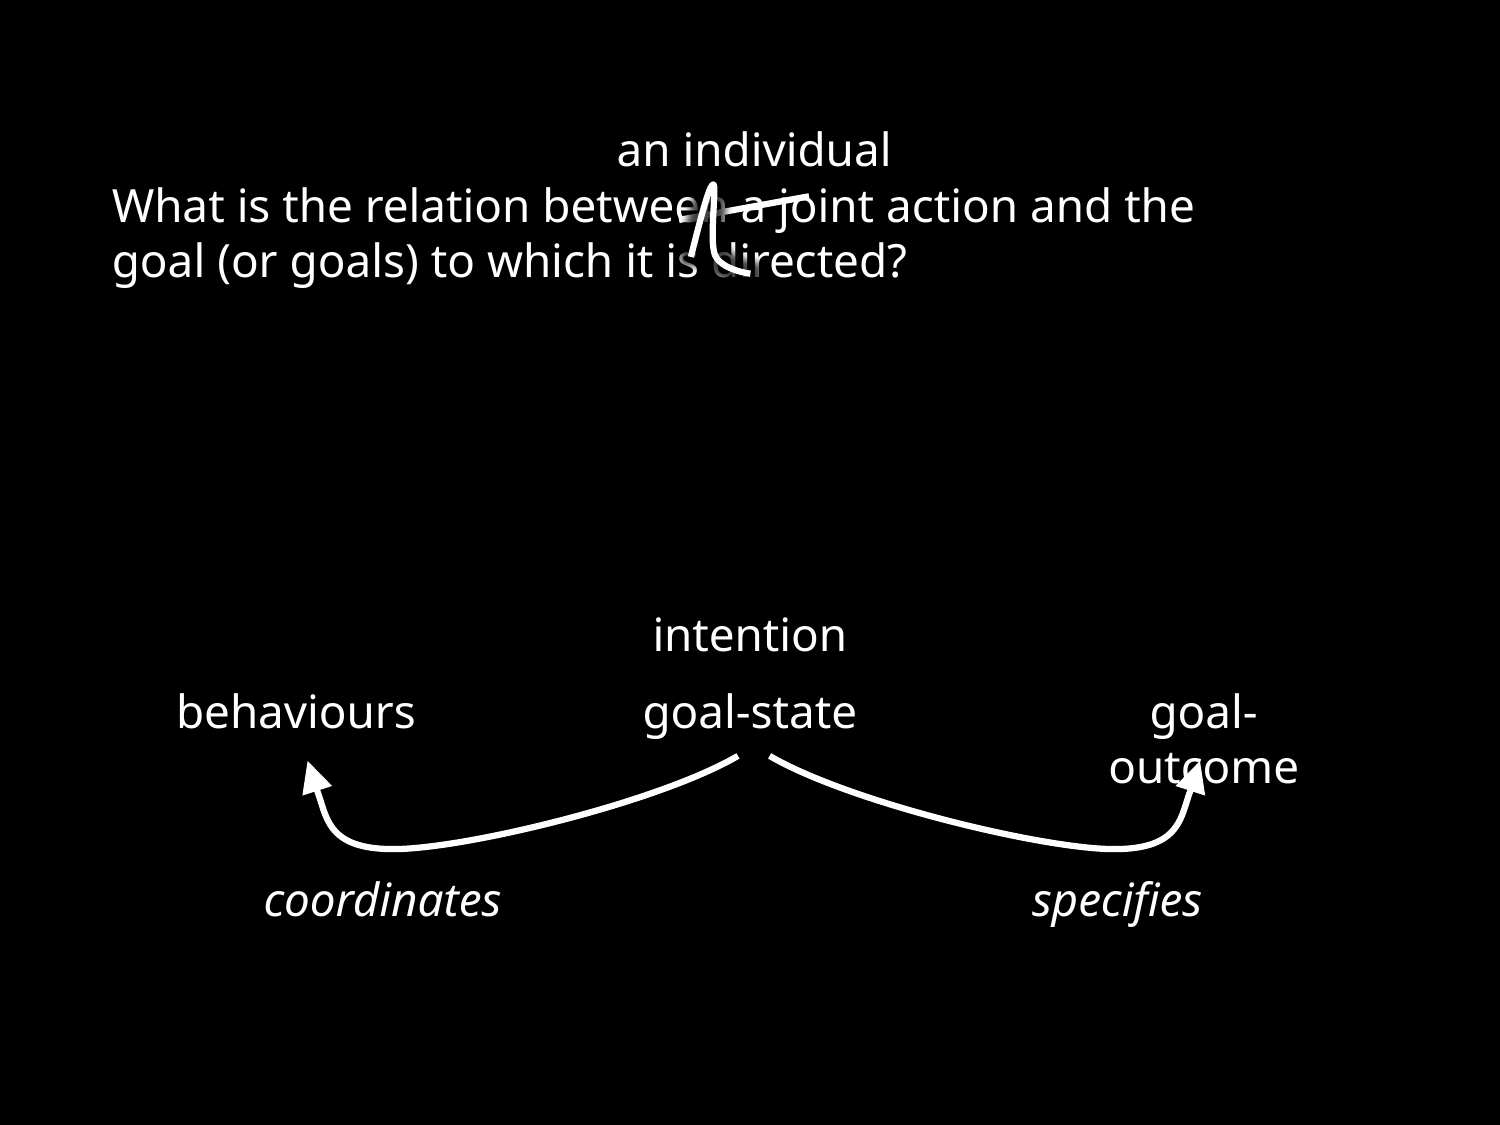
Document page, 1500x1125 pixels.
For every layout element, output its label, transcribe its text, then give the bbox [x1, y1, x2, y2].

text_box intention [592, 597, 908, 669]
text_box specifies [959, 862, 1275, 933]
text_box behaviours [138, 675, 454, 746]
text_box coordinates [224, 862, 541, 933]
text_box goal-state [592, 675, 908, 746]
text_box [690, 227, 751, 274]
text_box goal-outcome [1046, 674, 1362, 801]
text_box an individual [601, 113, 907, 184]
text_box What is the relation between a joint action and the goal (or goals) to which it is directed? [97, 169, 1294, 295]
text_box [303, 755, 739, 850]
text_box [769, 755, 1205, 850]
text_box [678, 195, 810, 221]
text_box [708, 184, 715, 194]
